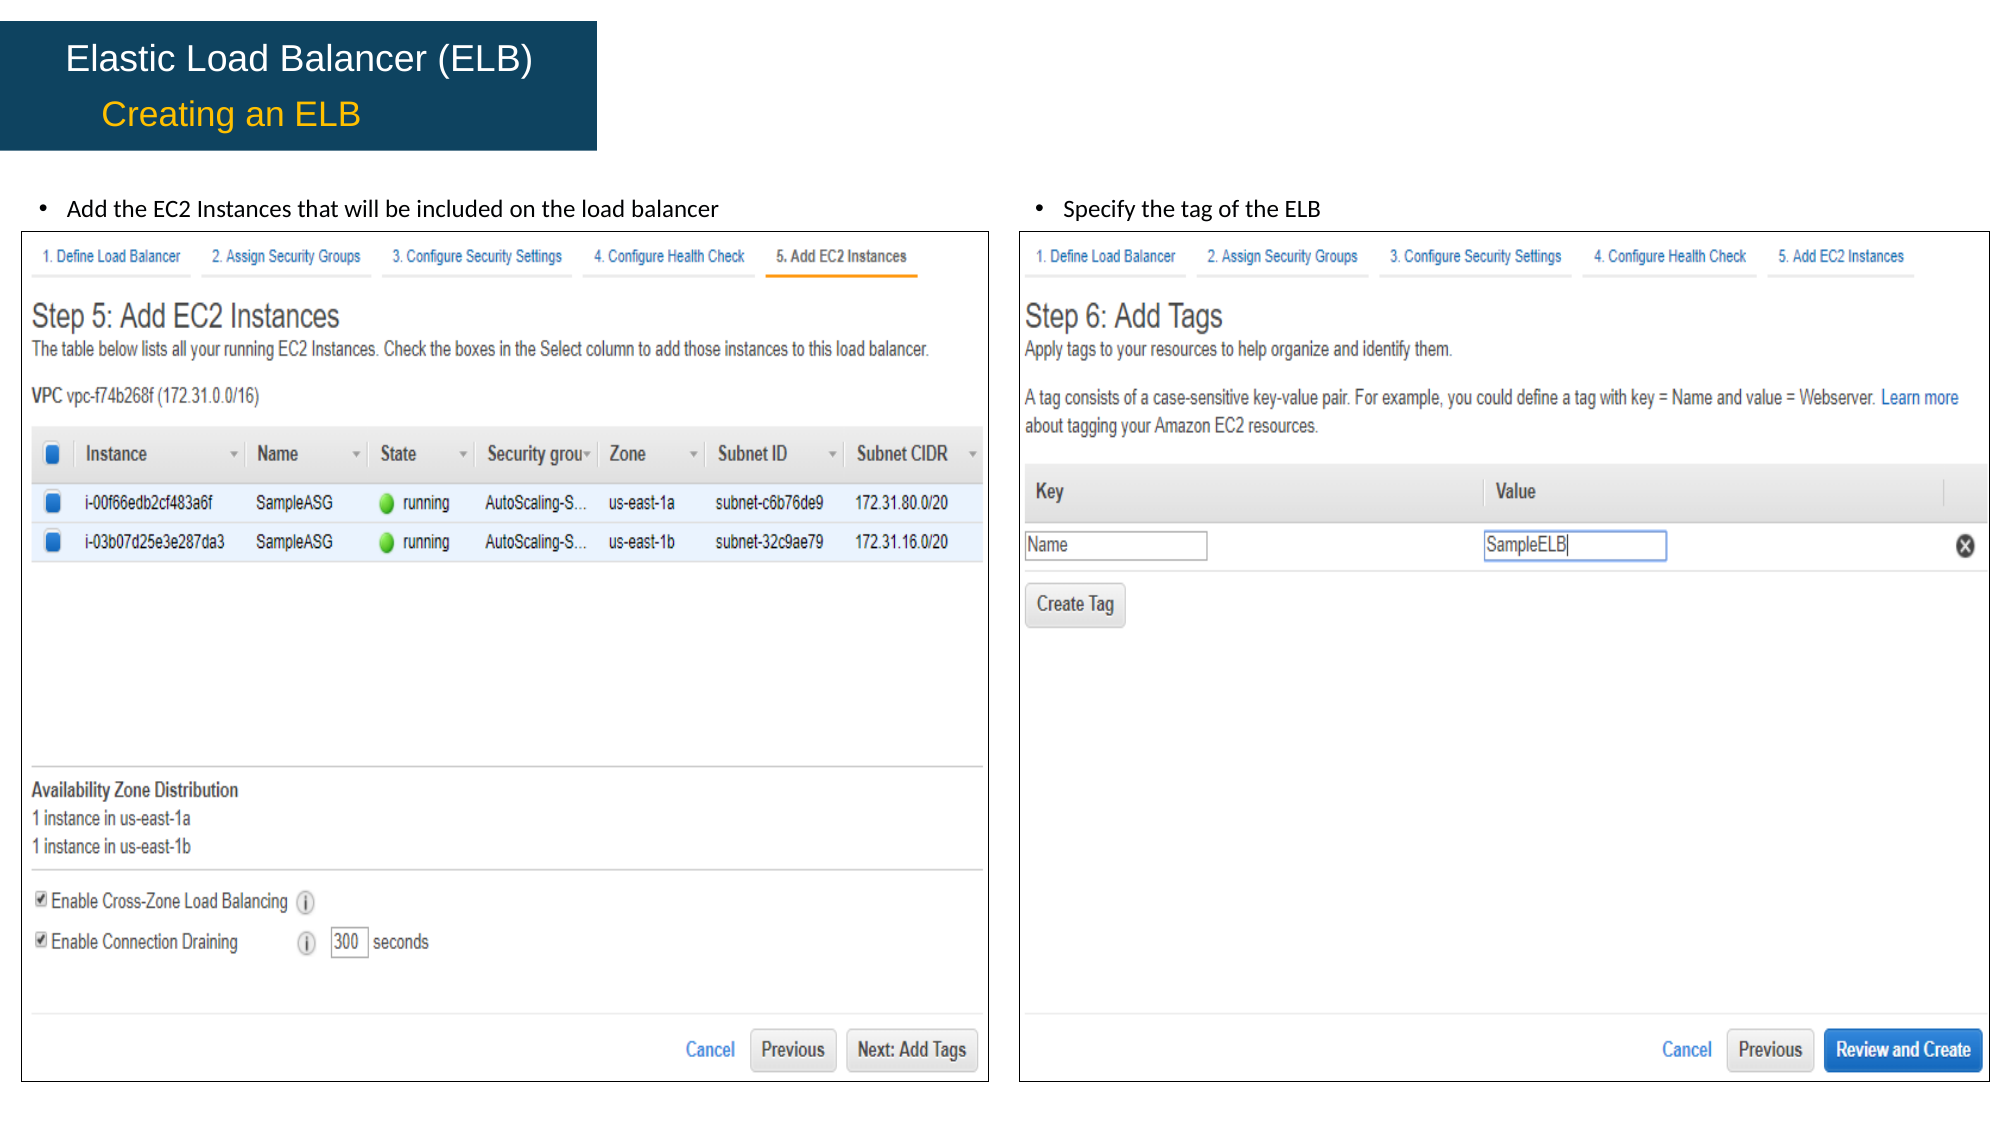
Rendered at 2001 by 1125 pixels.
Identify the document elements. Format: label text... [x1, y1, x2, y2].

text_box Specify the tag of the ELB [1020, 191, 1337, 230]
text_box Add the EC2 Instances that will be included on the load balancer [24, 191, 736, 230]
text_box [0, 20, 598, 152]
picture [21, 231, 989, 1082]
text_box Elastic Load Balancer (ELB) [1, 27, 597, 87]
picture [1019, 231, 1990, 1082]
text_box Creating an ELB [86, 87, 597, 141]
